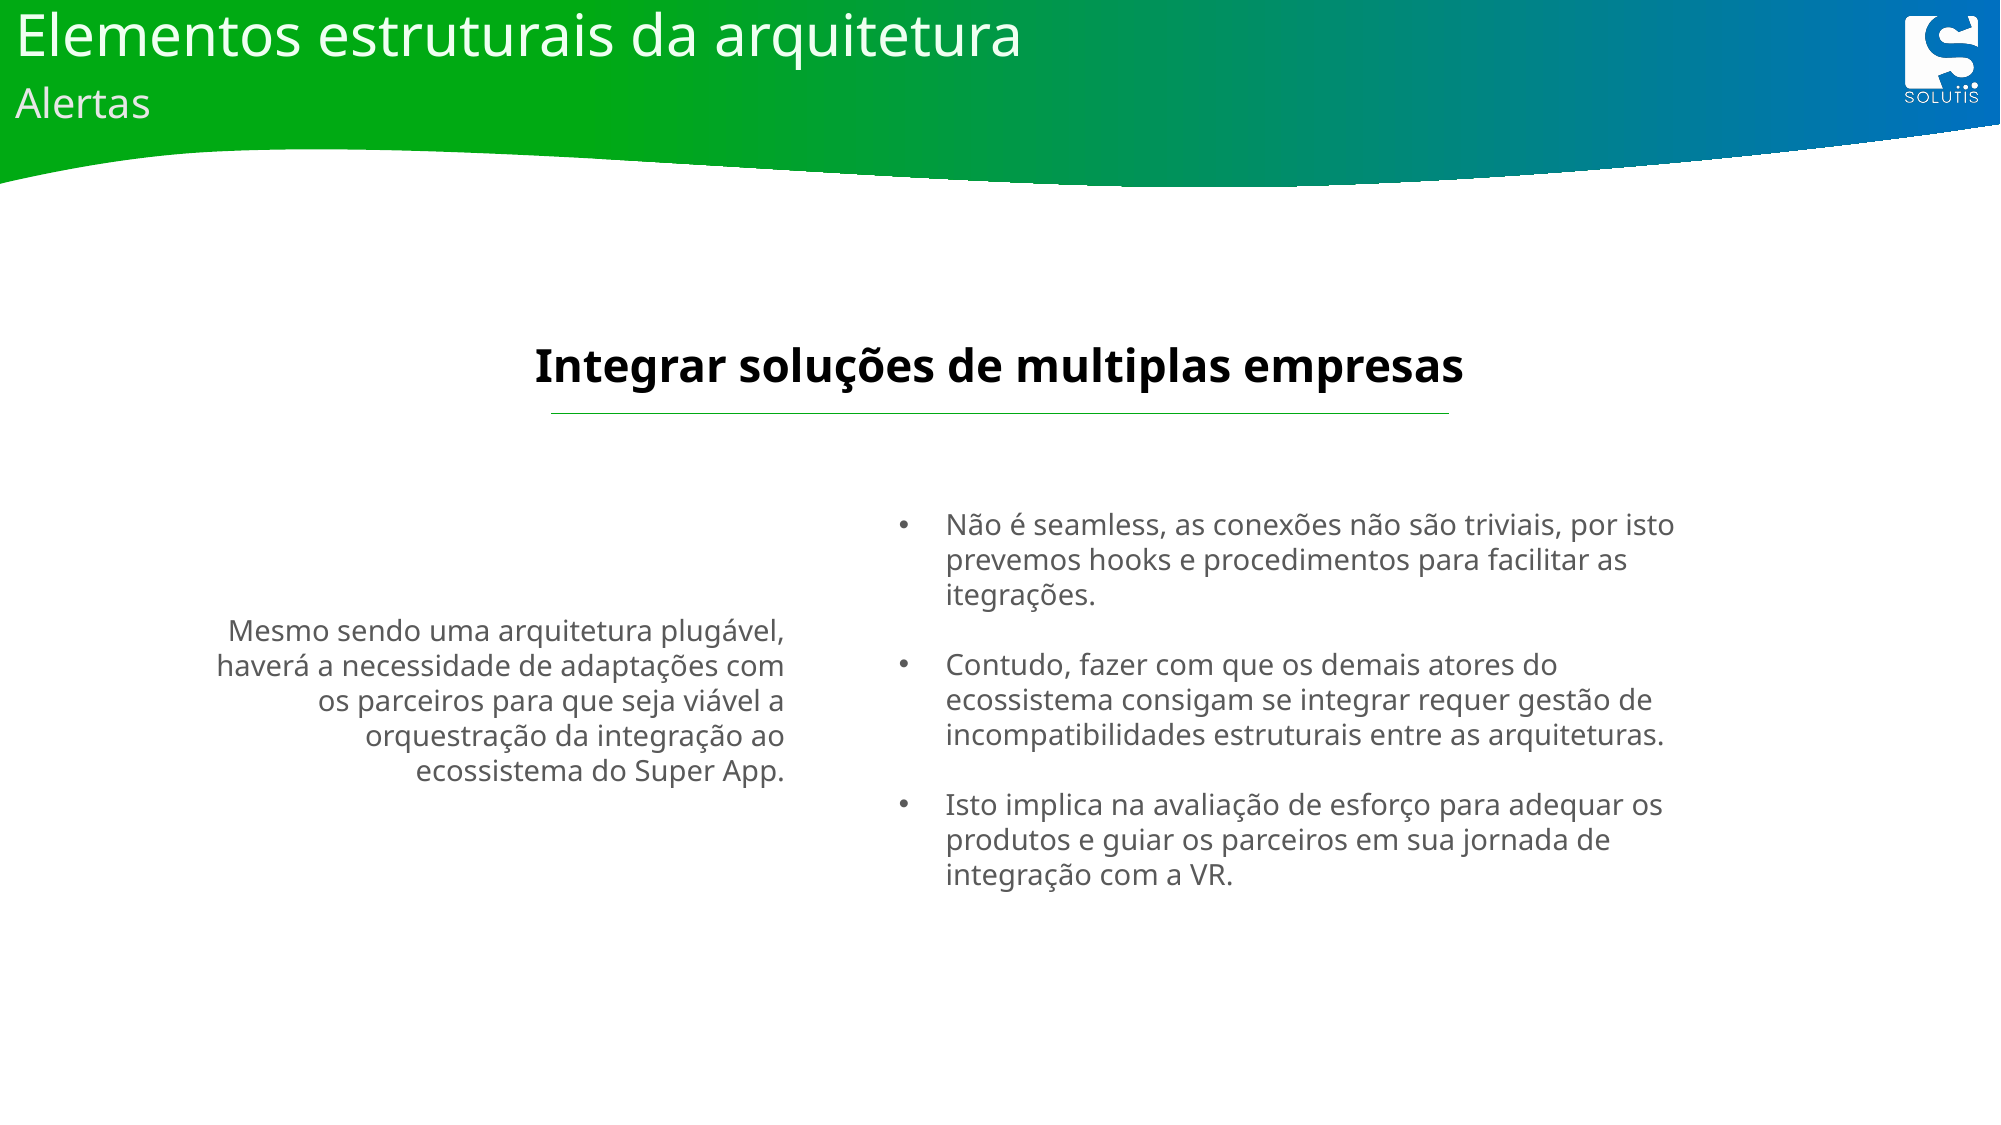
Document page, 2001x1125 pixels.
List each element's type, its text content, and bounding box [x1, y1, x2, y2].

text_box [209, 327, 1705, 903]
picture [1905, 16, 1978, 103]
subtitle Alertas [0, 75, 1500, 135]
title Elementos estruturais da arquitetura [0, 0, 1500, 75]
